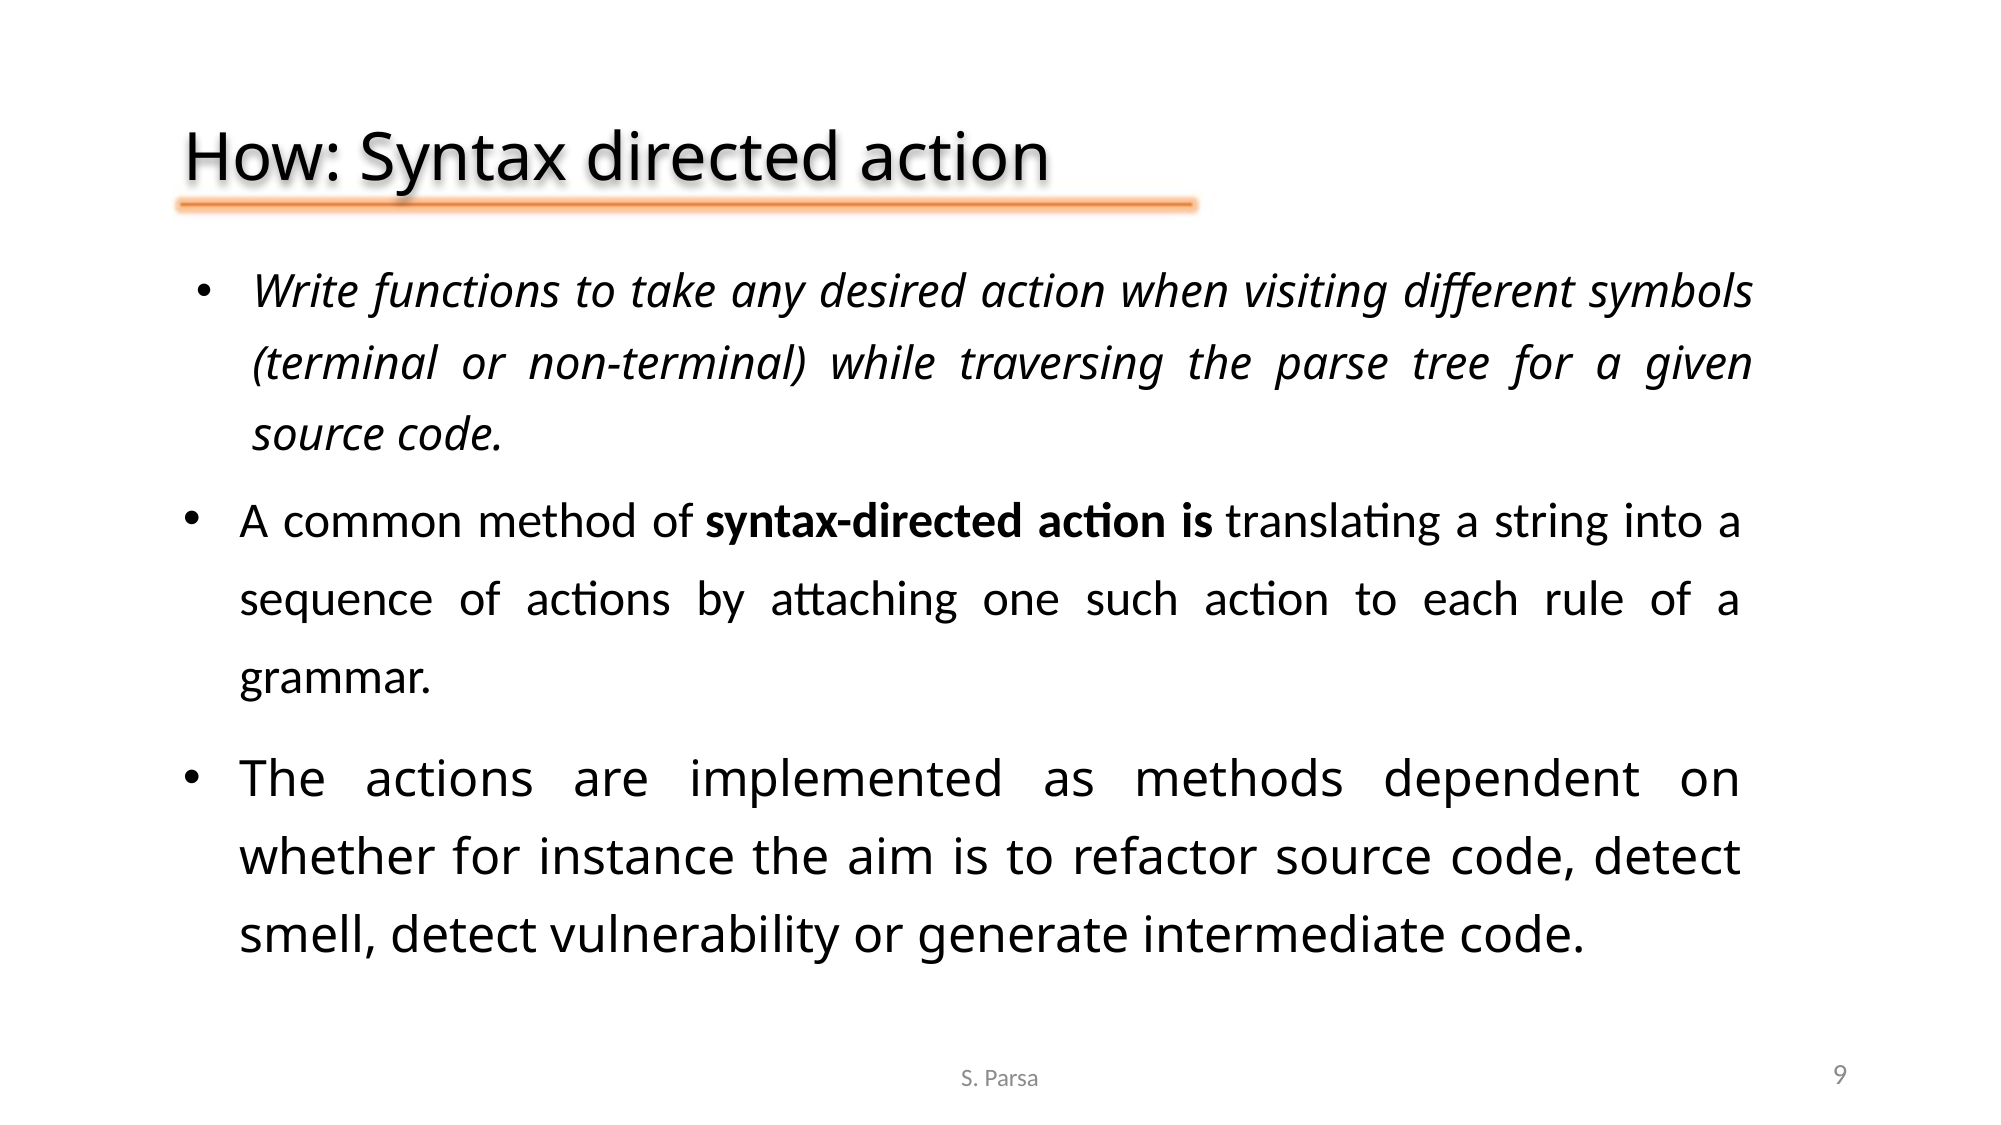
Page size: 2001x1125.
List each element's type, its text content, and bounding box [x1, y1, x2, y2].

text_box A common method of syntax-directed action is translating a string into a sequence of actions by attaching one such action to each rule of a grammar. The actions are implemented as methods dependent on whether for instance the aim is to refactor source code, detect smell, detect vulnerability or generate intermediate code. [168, 462, 1757, 970]
text_box Write functions to take any desired action when visiting different symbols (terminal or non-terminal) while traversing the parse tree for a given source code. [181, 238, 1770, 468]
footer S. Parsa [587, 1042, 1413, 1111]
picture [152, 181, 1213, 238]
text_box How: Syntax directed action [168, 106, 1370, 202]
slide_number 9 [1412, 1042, 1863, 1103]
